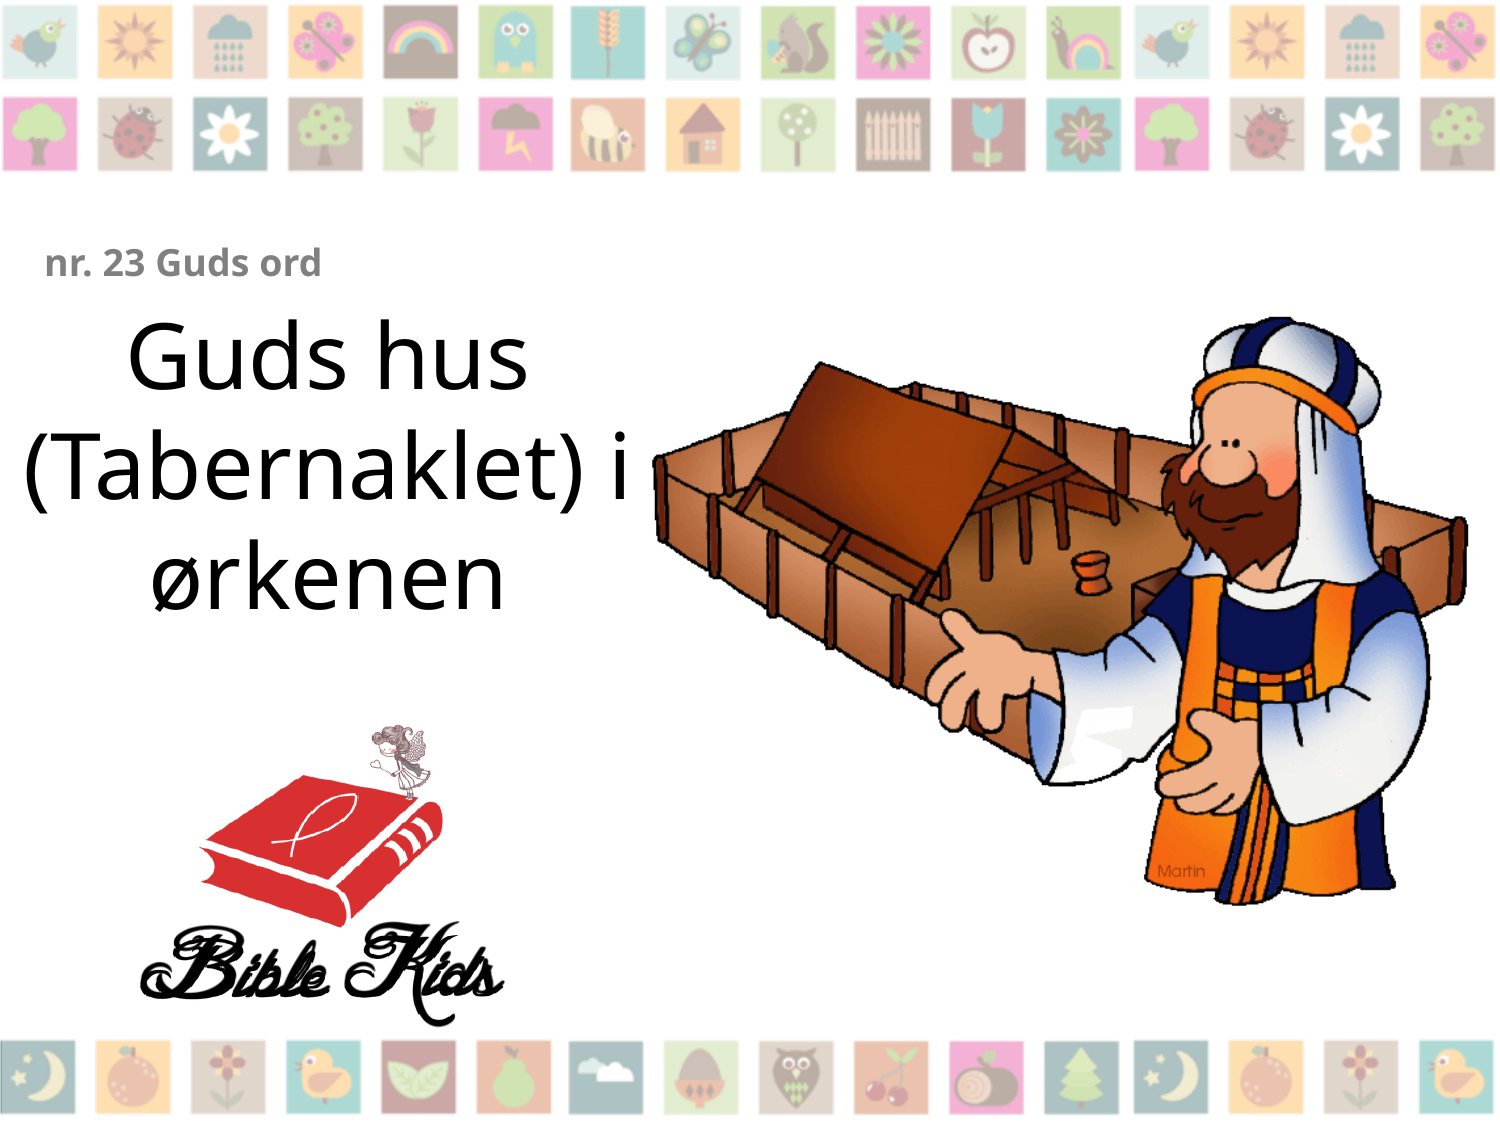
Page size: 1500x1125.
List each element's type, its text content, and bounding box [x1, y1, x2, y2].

text_box nr. 23 Guds ord [29, 231, 514, 290]
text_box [0, 3, 1500, 181]
text_box Guds hus (Tabernaklet) i ørkenen [5, 290, 651, 636]
picture [634, 300, 1484, 923]
picture [115, 692, 542, 1056]
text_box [0, 1028, 1500, 1118]
